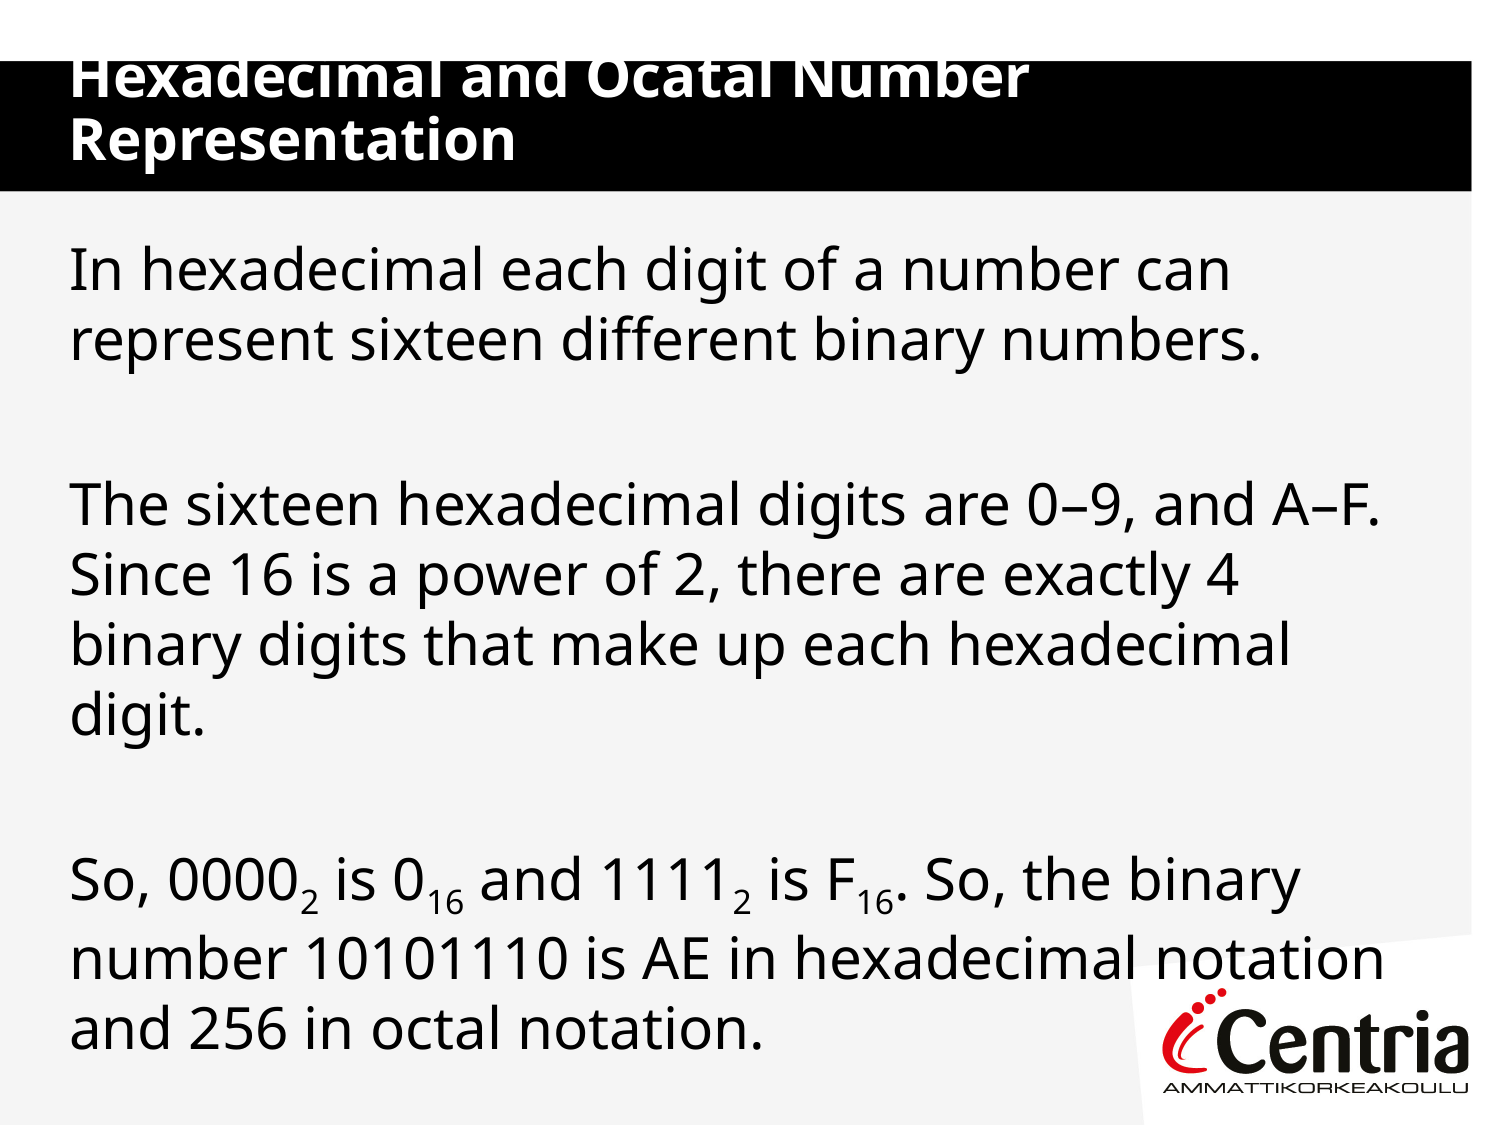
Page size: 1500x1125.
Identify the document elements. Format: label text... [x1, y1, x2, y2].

list In hexadecimal each digit of a number can represent sixteen different binary numbers. The sixteen hexadecimal digits are 0–9, and A–F. Since 16 is a power of 2, there are exactly 4 binary digits that make up each hexadecimal digit. So, 00002 is 016 and 11112 is F16. So, the binary number 10101110 is AE in hexadecimal notation and 256 in octal notation. [54, 224, 1410, 1067]
text_box Hexadecimal and Ocatal Number Representation [54, 75, 1462, 181]
picture [0, 0, 1500, 1125]
